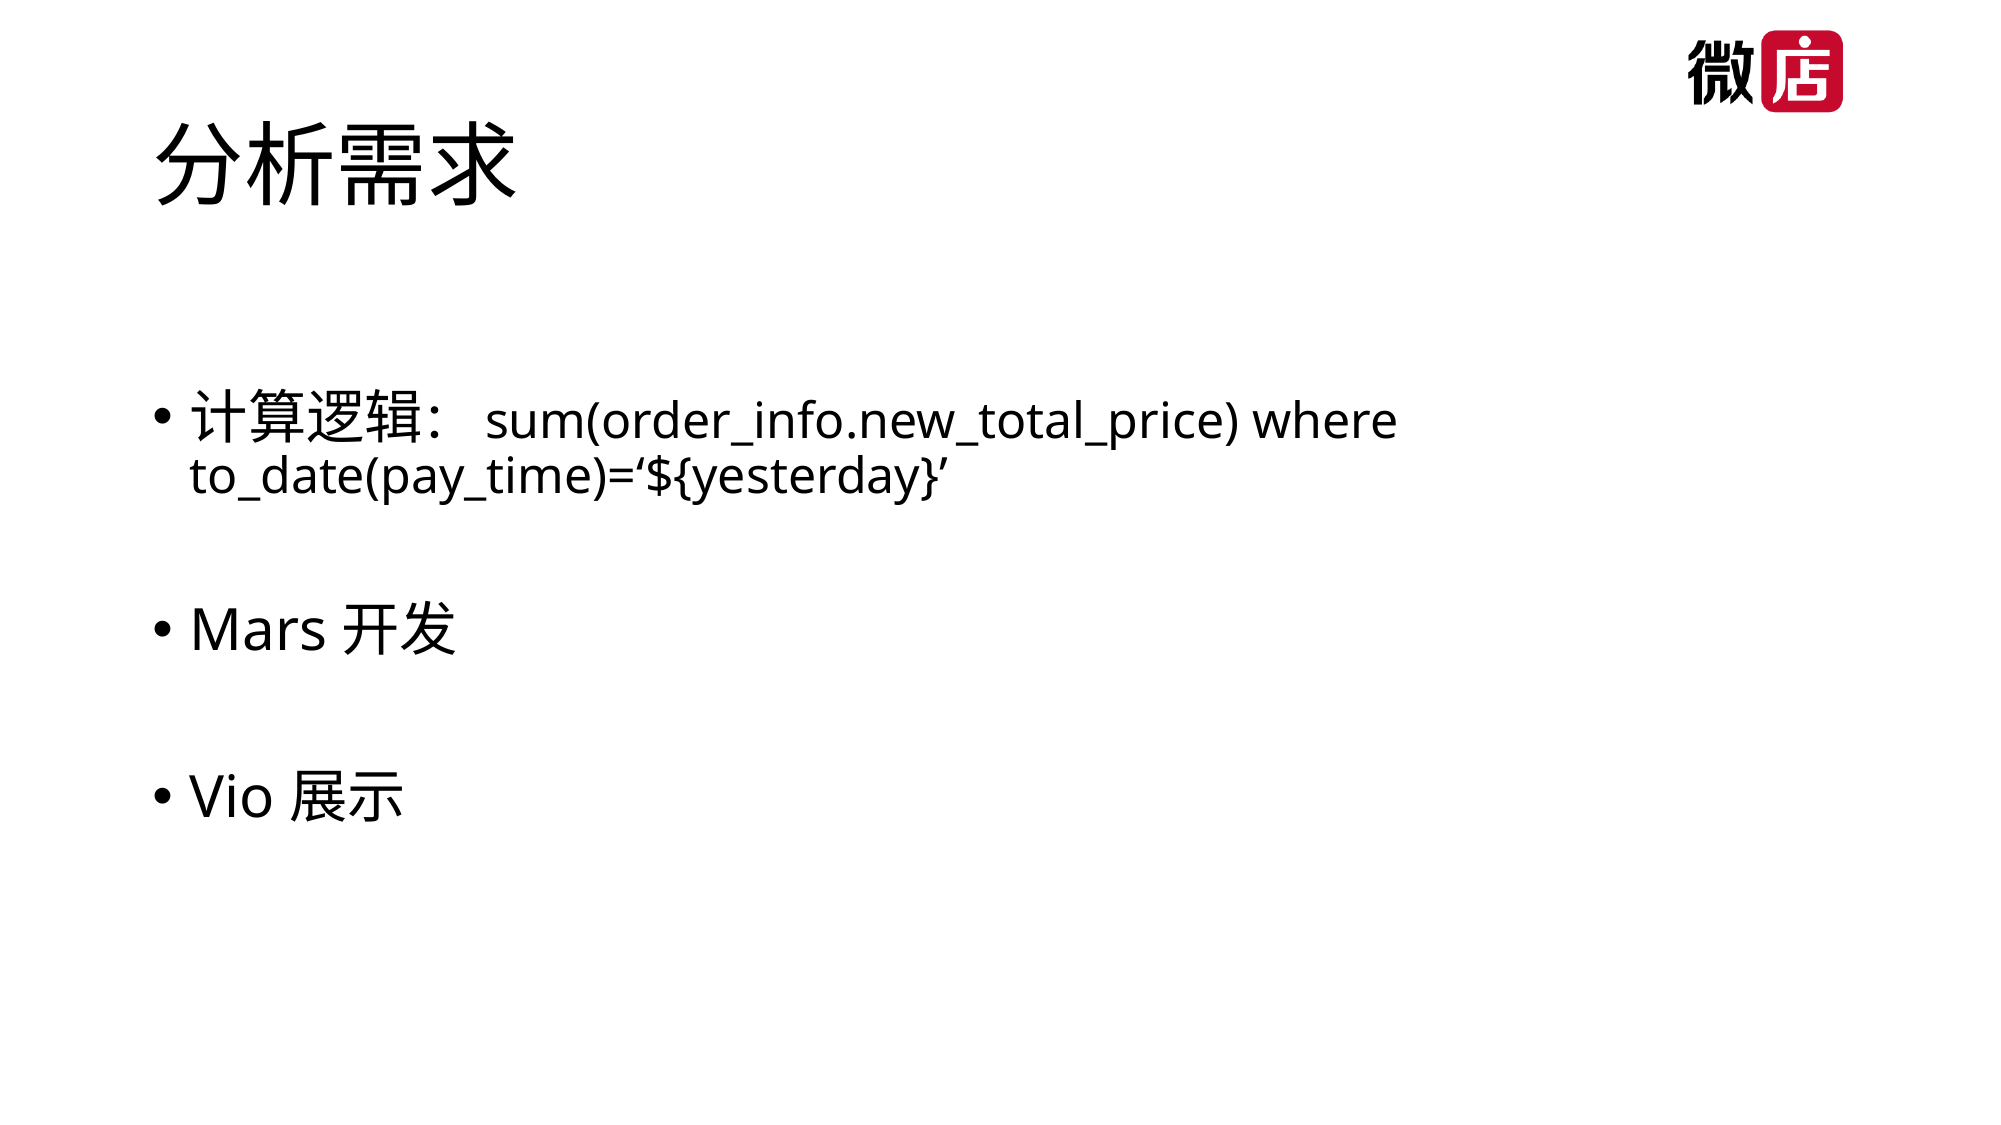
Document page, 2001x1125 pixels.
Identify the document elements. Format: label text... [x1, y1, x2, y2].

list 计算逻辑：sum(order_info.new_total_price) where to_date(pay_time)=‘${yesterday}’ Mars开发 Vio展示 [137, 299, 1863, 1014]
title 分析需求 [137, 59, 1863, 278]
picture [1681, 27, 1848, 59]
